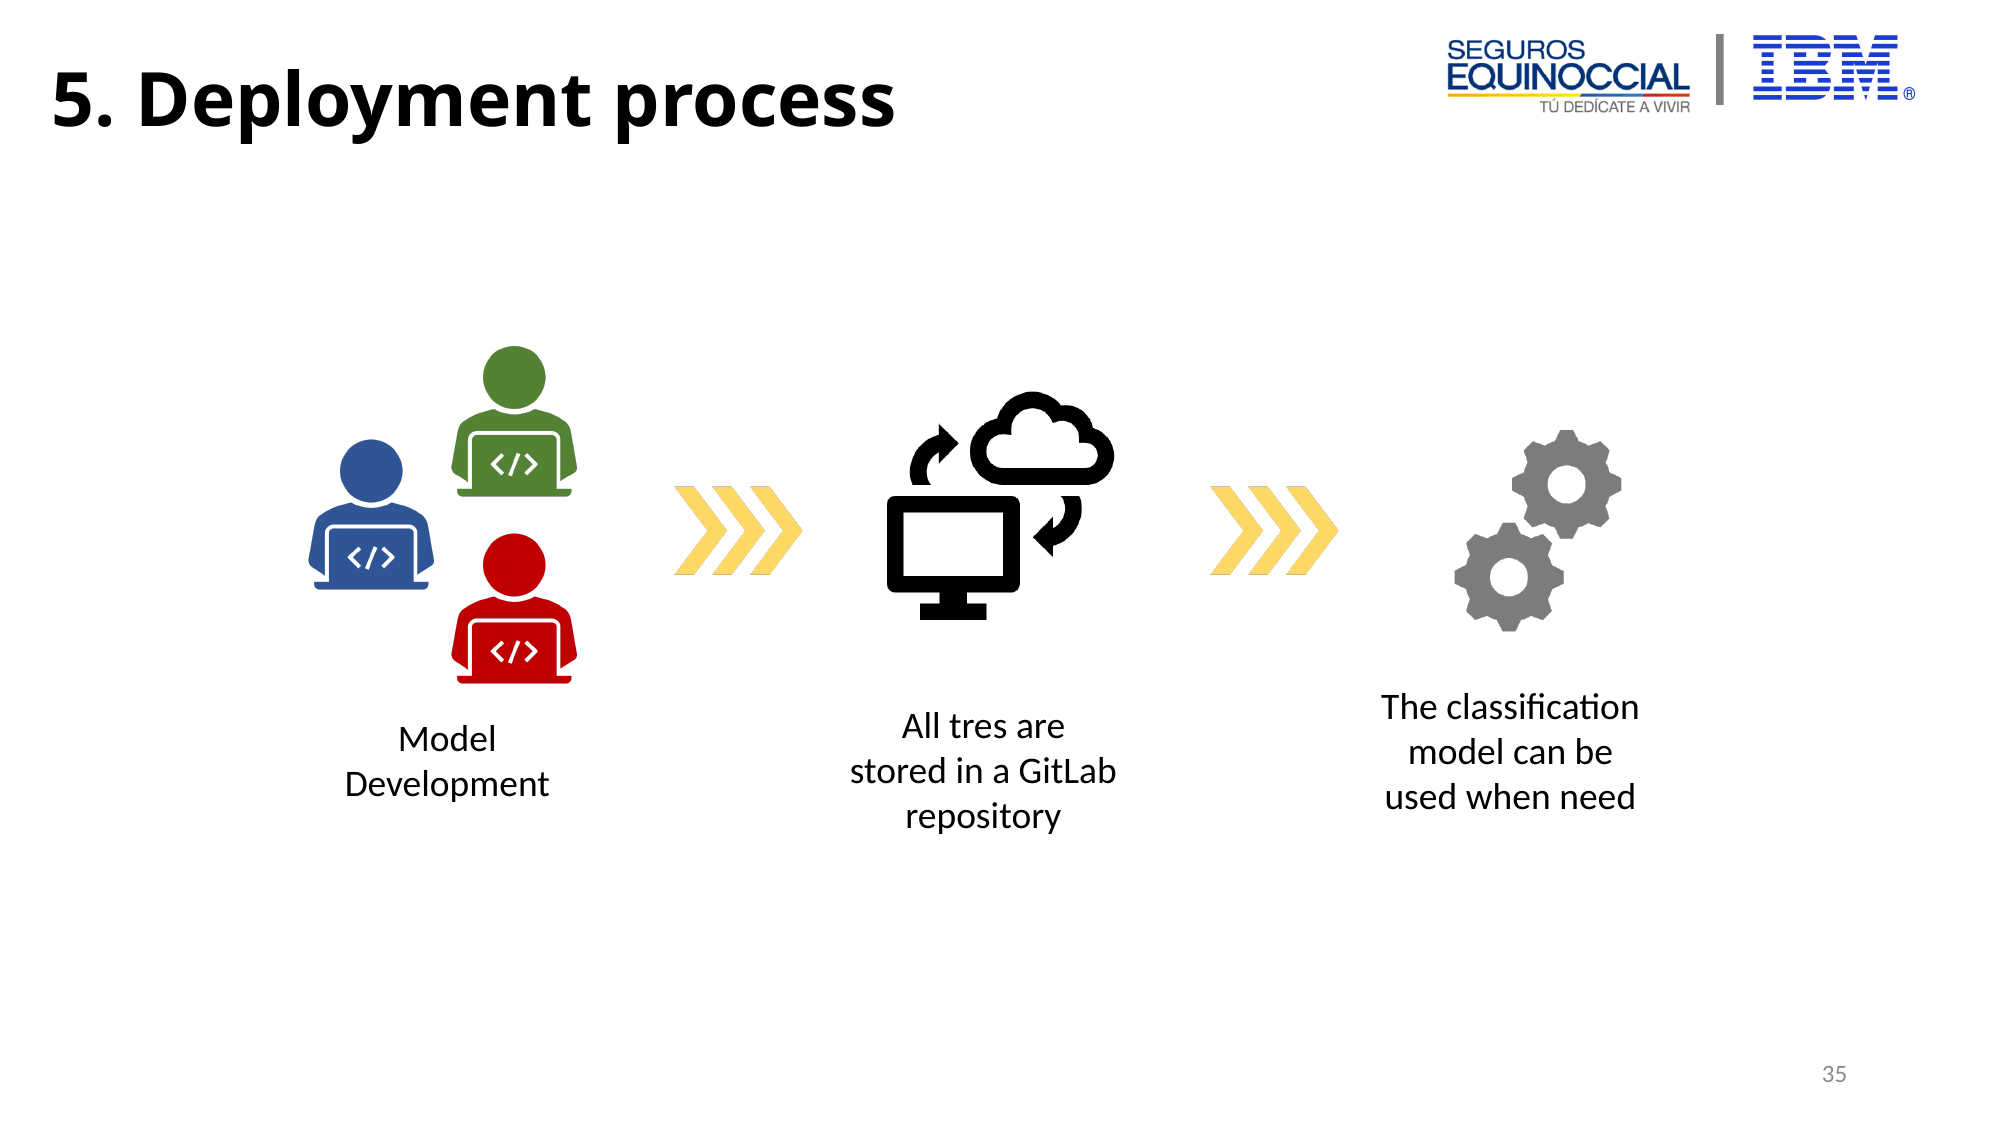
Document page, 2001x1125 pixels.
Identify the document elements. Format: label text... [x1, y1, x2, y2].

title 5. Deployment process [36, 26, 1742, 179]
text_box The classification model can be used when need [1362, 674, 1660, 825]
slide_number 35 [1412, 1042, 1863, 1103]
picture [1415, 408, 1660, 653]
text_box Model Development [306, 706, 588, 812]
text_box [1441, 16, 1917, 117]
text_box All tres are stored in a GitLab repository [834, 693, 1133, 844]
picture [867, 374, 1133, 639]
picture [1198, 455, 1349, 606]
picture [277, 318, 608, 694]
picture [662, 455, 813, 606]
